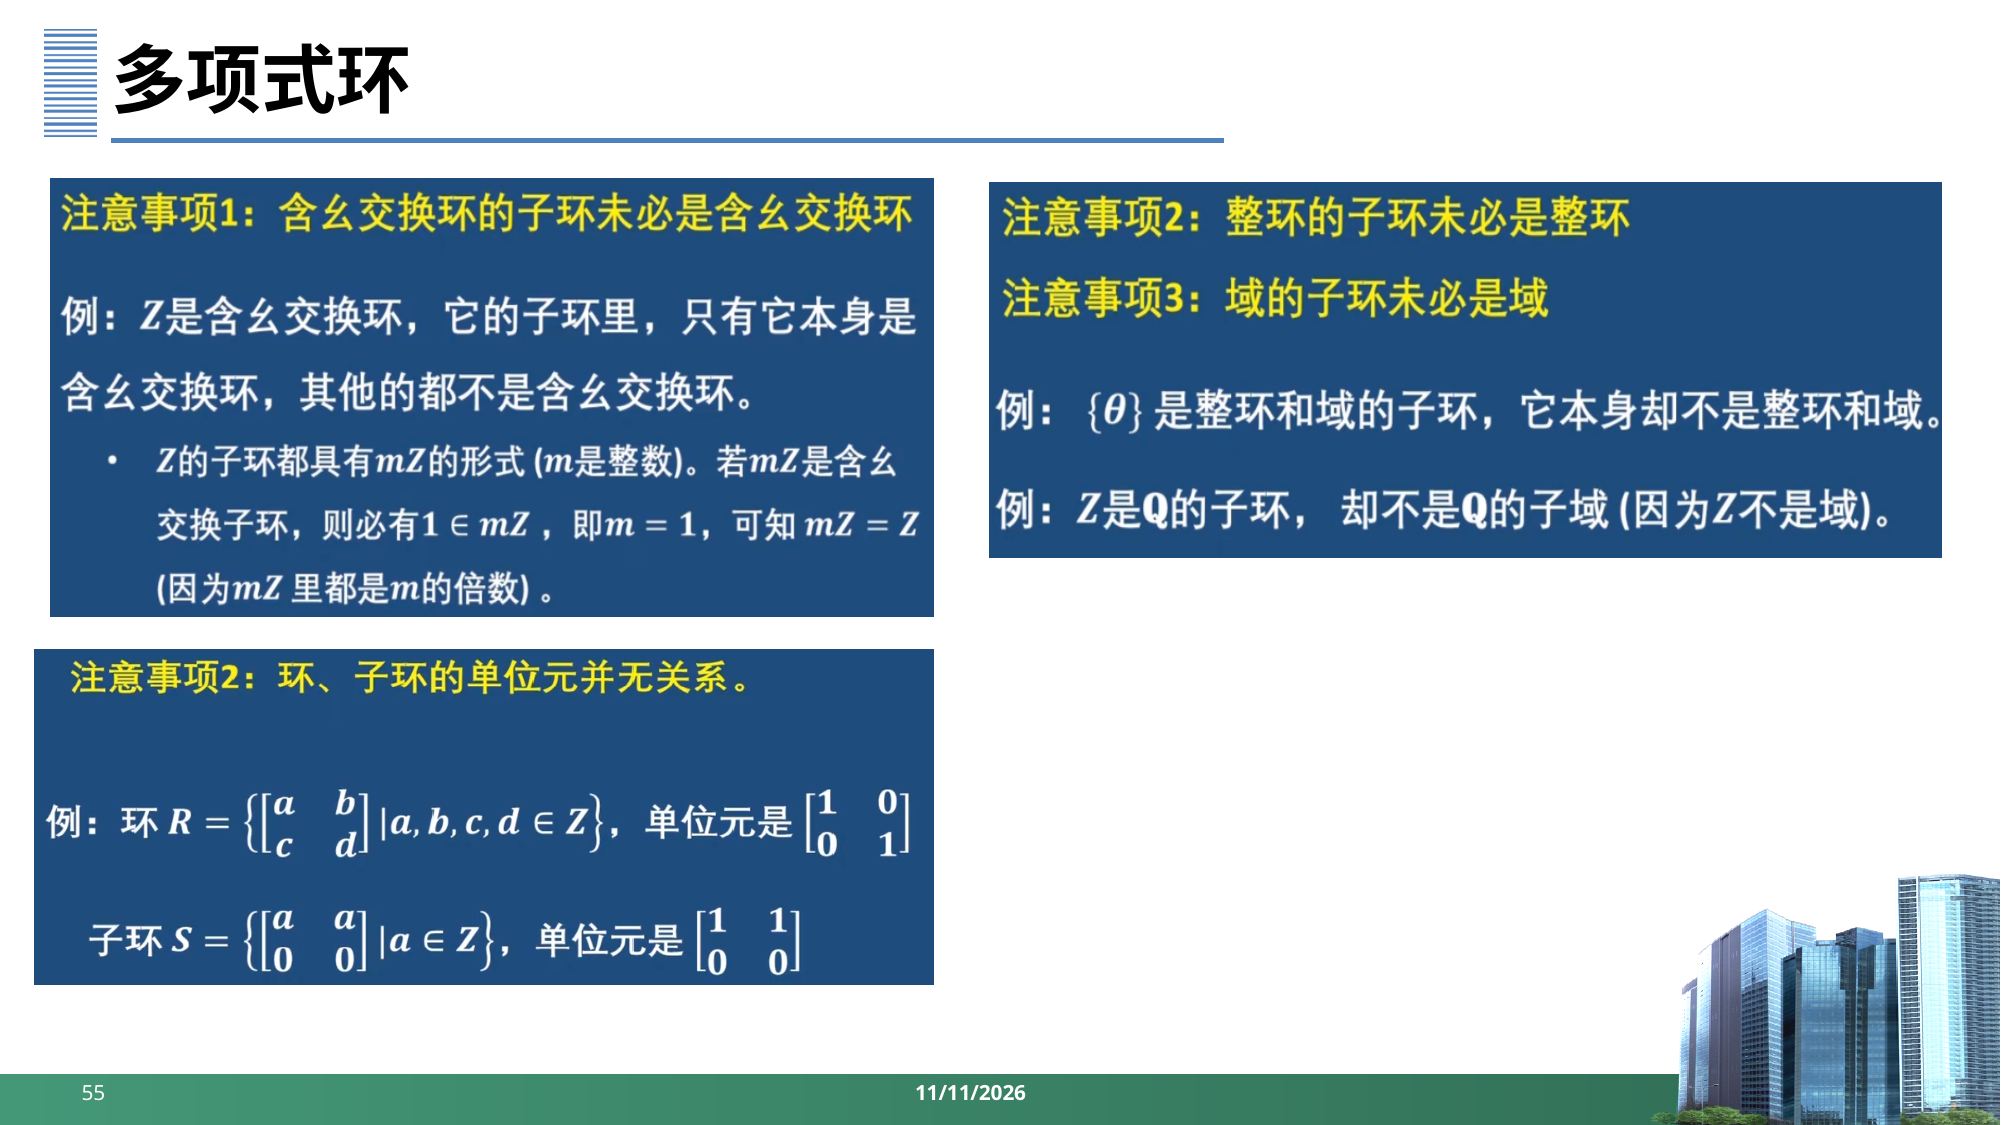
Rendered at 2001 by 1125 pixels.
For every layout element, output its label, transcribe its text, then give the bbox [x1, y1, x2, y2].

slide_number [900, 1072, 1367, 1113]
picture [989, 181, 1942, 559]
text_box 多项式环 [109, 30, 700, 123]
picture [49, 178, 934, 617]
picture [34, 649, 934, 986]
slide_number 55 [66, 1072, 184, 1113]
picture [44, 28, 97, 138]
